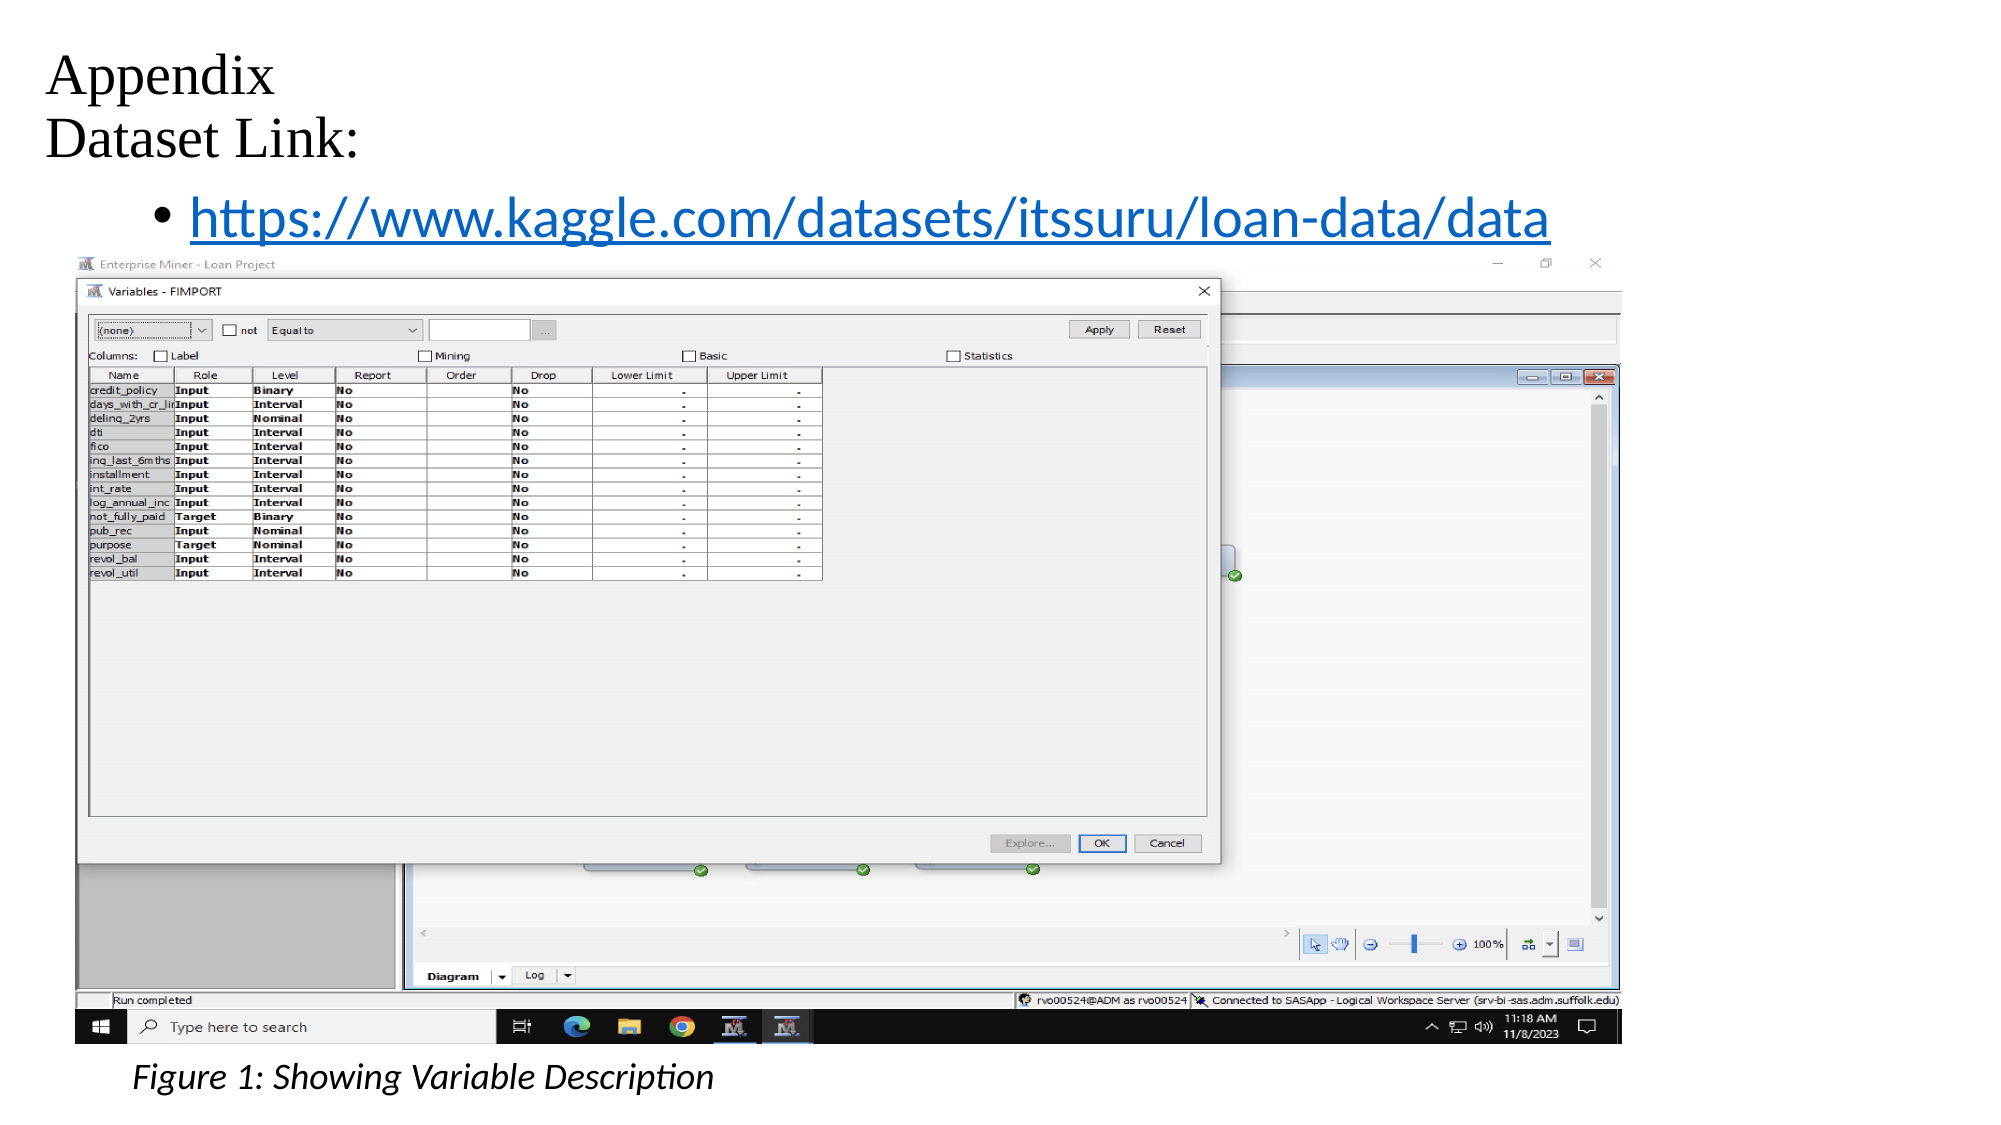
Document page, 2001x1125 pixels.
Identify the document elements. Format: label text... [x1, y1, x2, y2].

picture [75, 254, 1622, 1044]
list https://www.kaggle.com/datasets/itssuru/loan-data/data [137, 179, 1827, 1014]
title Appendix Dataset Link: [30, 26, 1536, 189]
text_box Figure 1: Showing Variable Description [117, 1044, 791, 1105]
